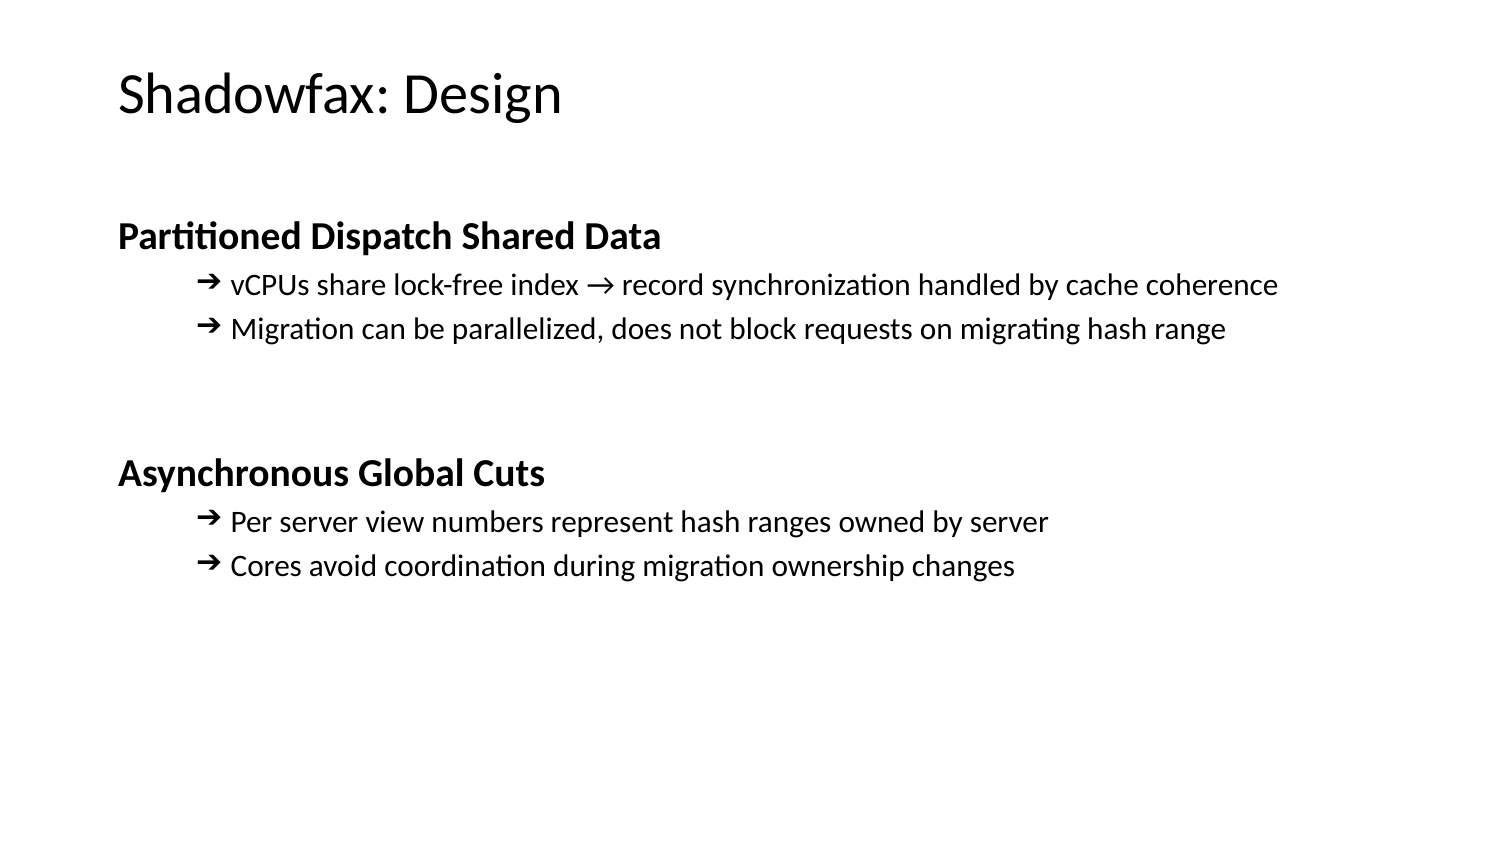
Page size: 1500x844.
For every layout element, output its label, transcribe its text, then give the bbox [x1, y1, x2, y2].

title Shadowfax: Design [103, 33, 1397, 156]
list Partitioned Dispatch Shared Data vCPUs share lock-free index → record synchronization handled by cache coherence Migration can be parallelized, does not block requests on migrating hash range Asynchronous Global Cuts Per server view numbers represent hash ranges owned by server Cores avoid coordination during migration ownership changes [103, 207, 1397, 811]
